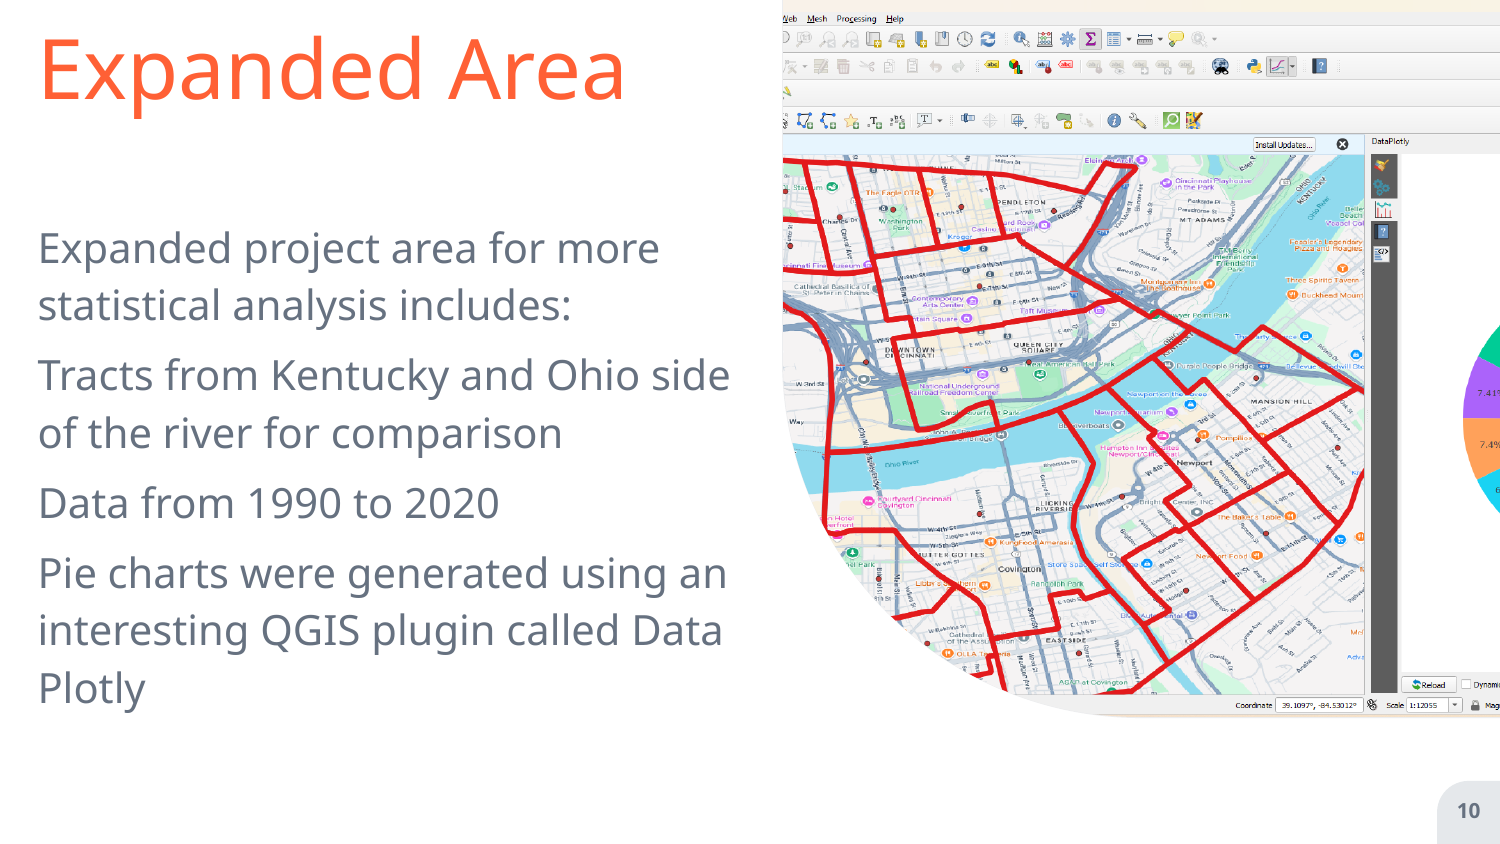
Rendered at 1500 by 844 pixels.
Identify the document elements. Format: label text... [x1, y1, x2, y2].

title Expanded Area [37, 17, 777, 119]
picture [782, 0, 1500, 718]
slide_number 10 [1437, 780, 1500, 844]
list Expanded project area for more statistical analysis includes: Tracts from Kentucky and Ohio side of the river for comparison Data from 1990 to 2020 Pie charts were generated using an interesting QGIS plugin called Data Plotly [37, 213, 731, 755]
